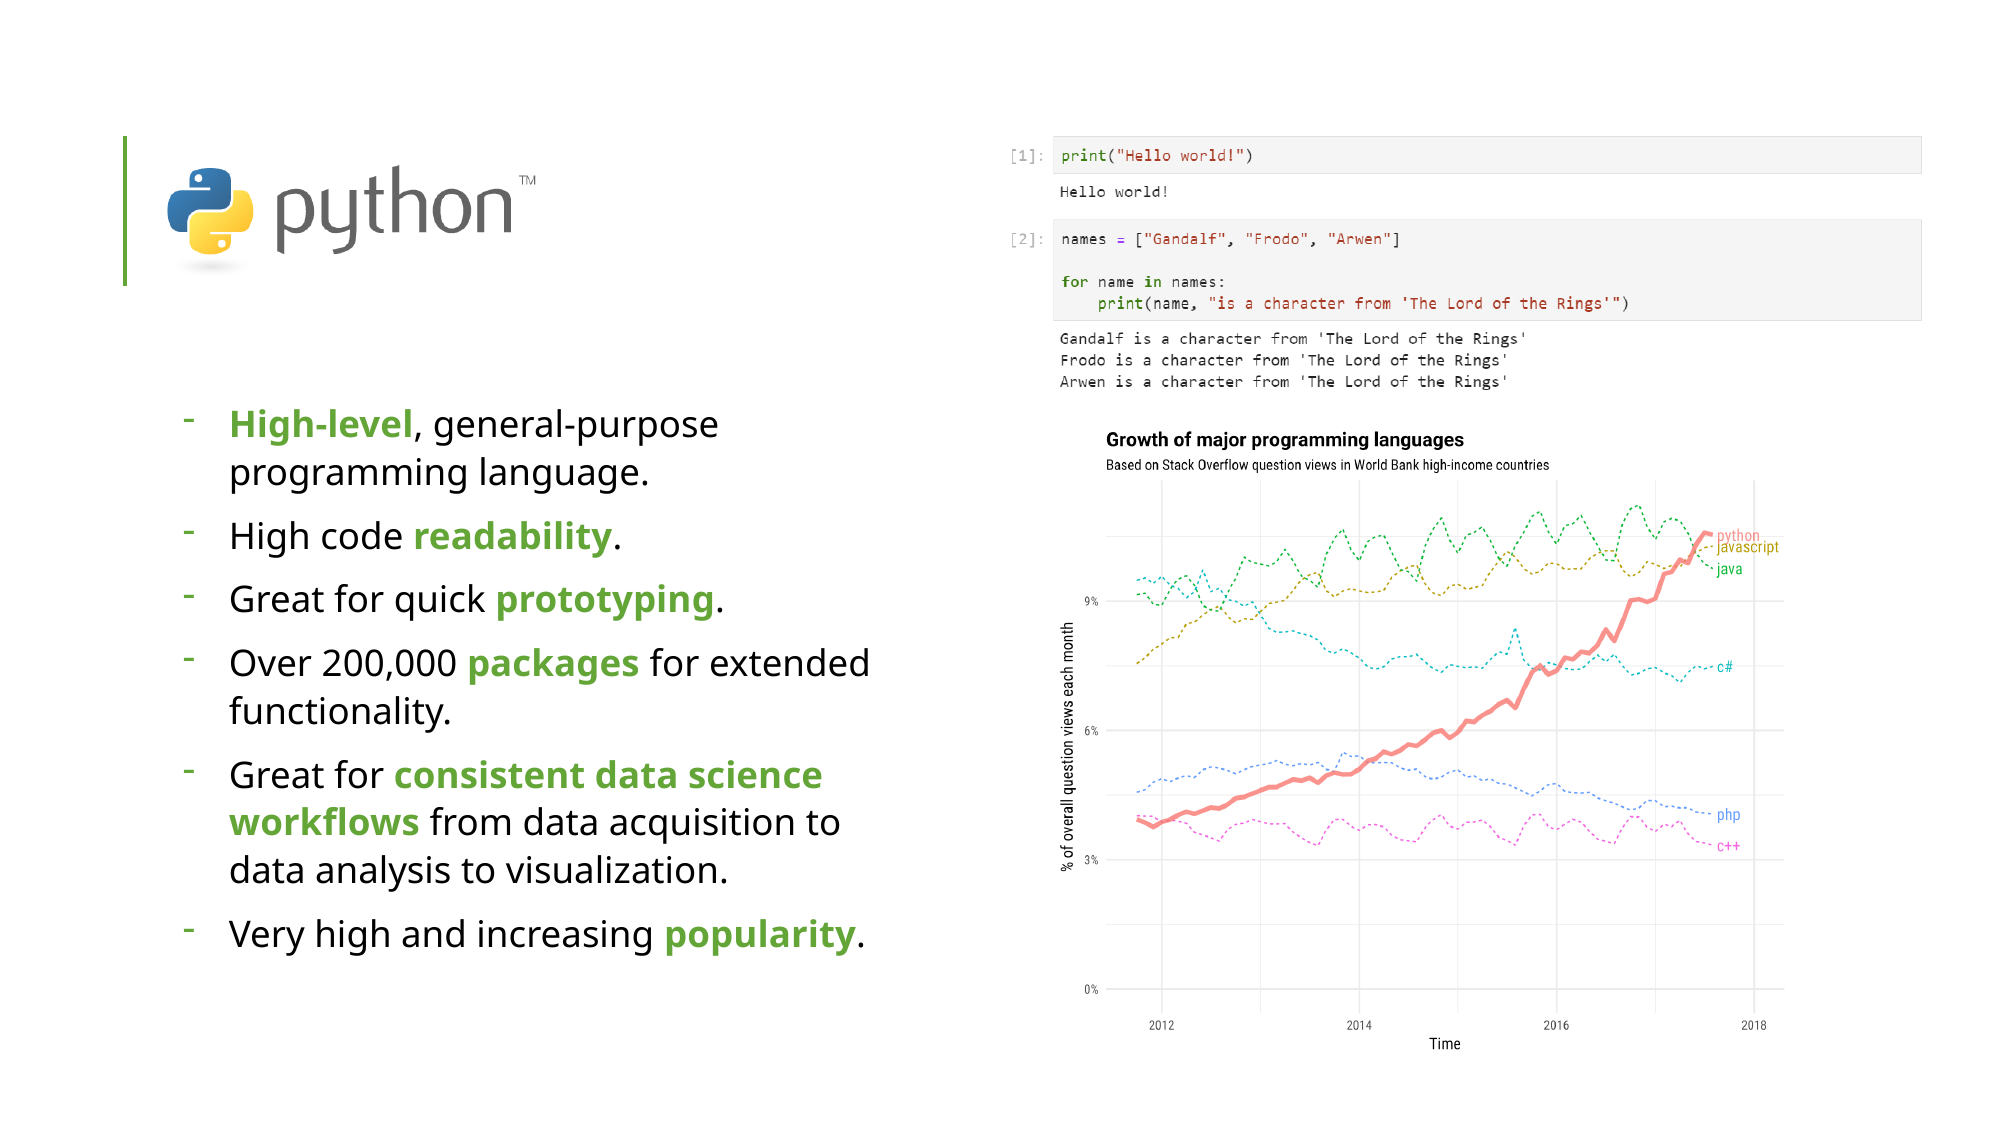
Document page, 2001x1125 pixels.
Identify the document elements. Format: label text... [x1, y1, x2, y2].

picture [971, 125, 1928, 399]
picture [1052, 423, 1792, 1058]
list High-level, general-purpose programming language. High code readability. Great for quick prototyping. Over 200,000 packages for extended functionality. Great for consistent data science workflows from data acquisition to data analysis to visualization. Very high and increasing popularity. [168, 390, 888, 1008]
picture [151, 142, 571, 300]
